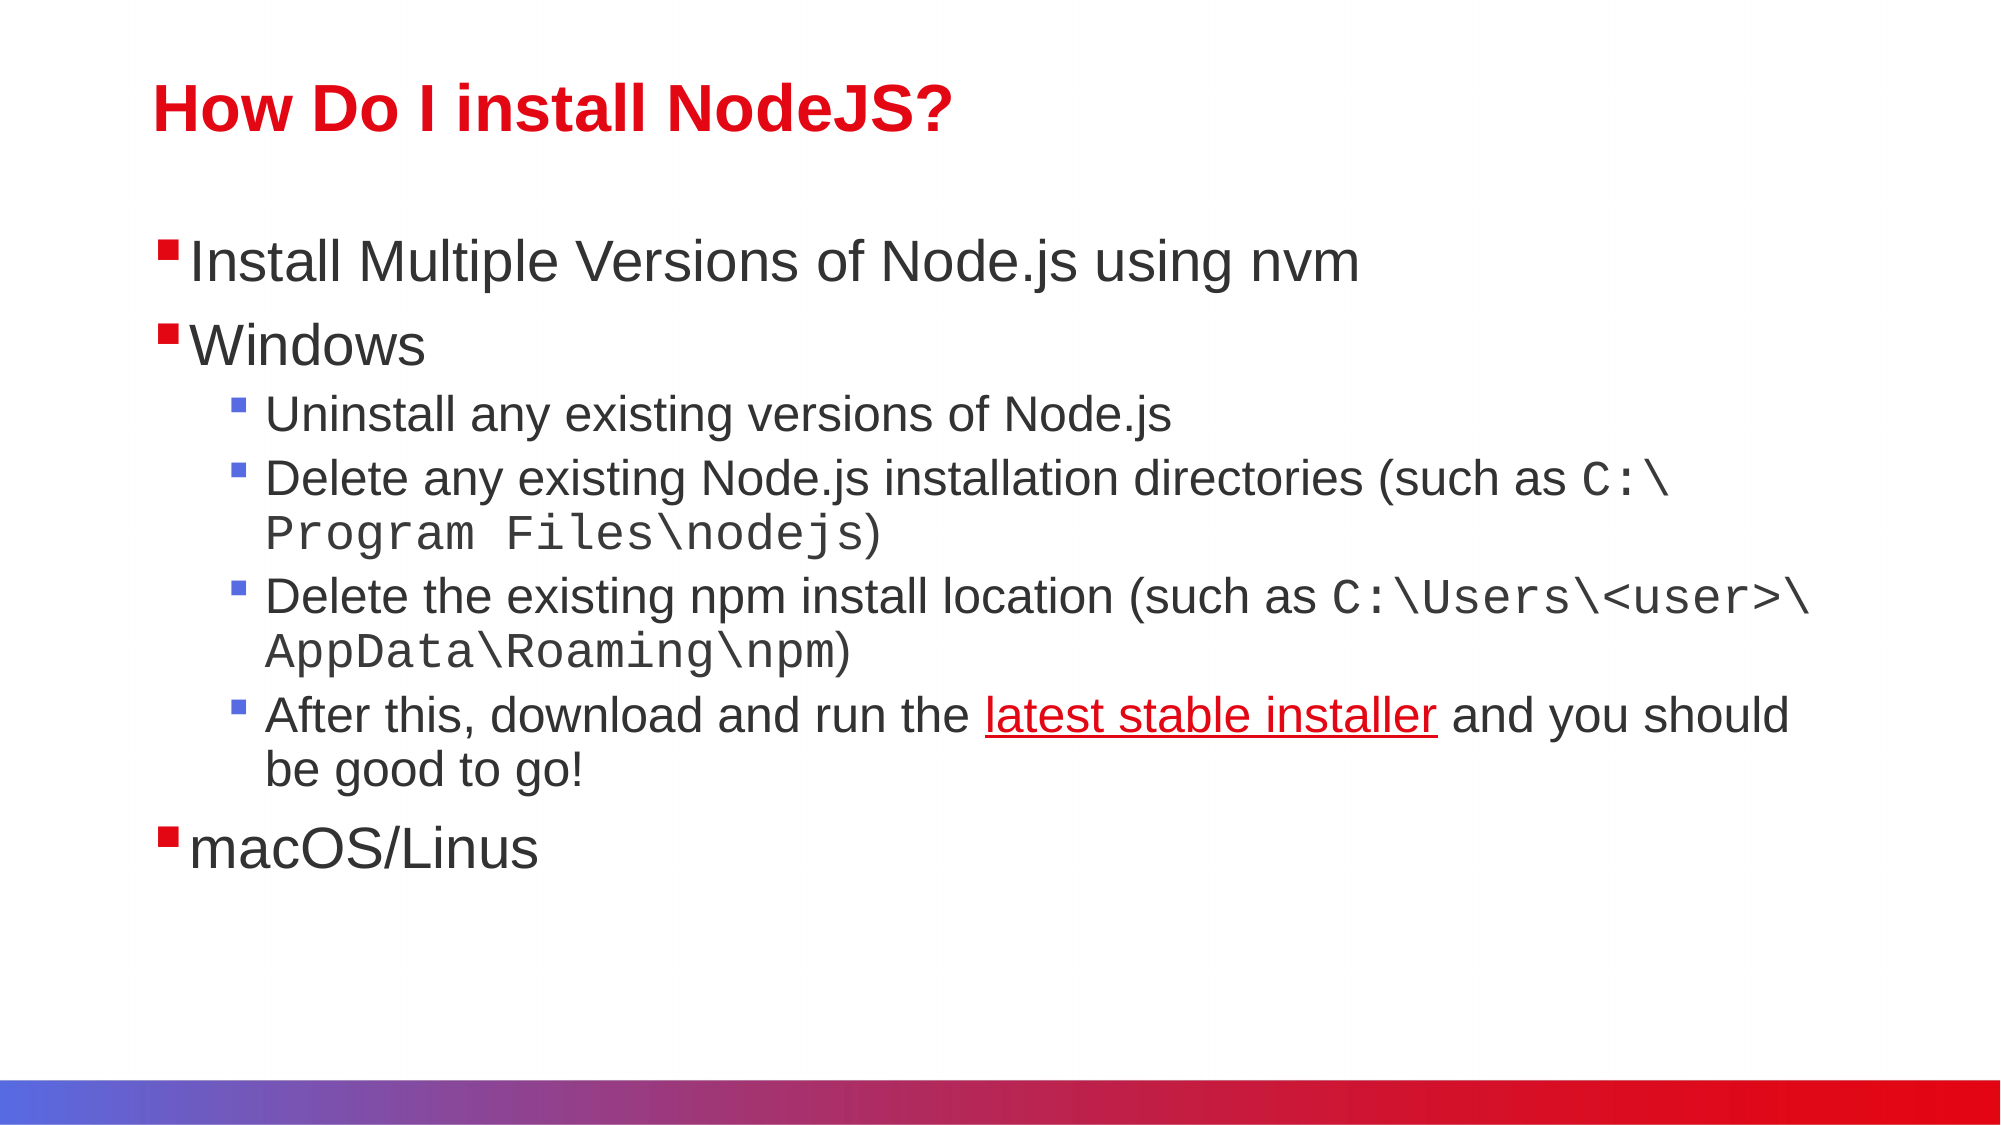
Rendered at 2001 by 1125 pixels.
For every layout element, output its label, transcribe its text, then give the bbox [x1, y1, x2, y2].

list Install Multiple Versions of Node.js using nvm Windows Uninstall any existing versions of Node.js Delete any existing Node.js installation directories (such as C:\Program Files\nodejs) Delete the existing npm install location (such as C:\Users\<user>\AppData\Roaming\npm) After this, download and run the latest stable installer and you should be good to go! macOS/Linus [137, 223, 1863, 992]
picture [0, 0, 2001, 1125]
title How Do I install NodeJS? [137, 66, 1863, 155]
